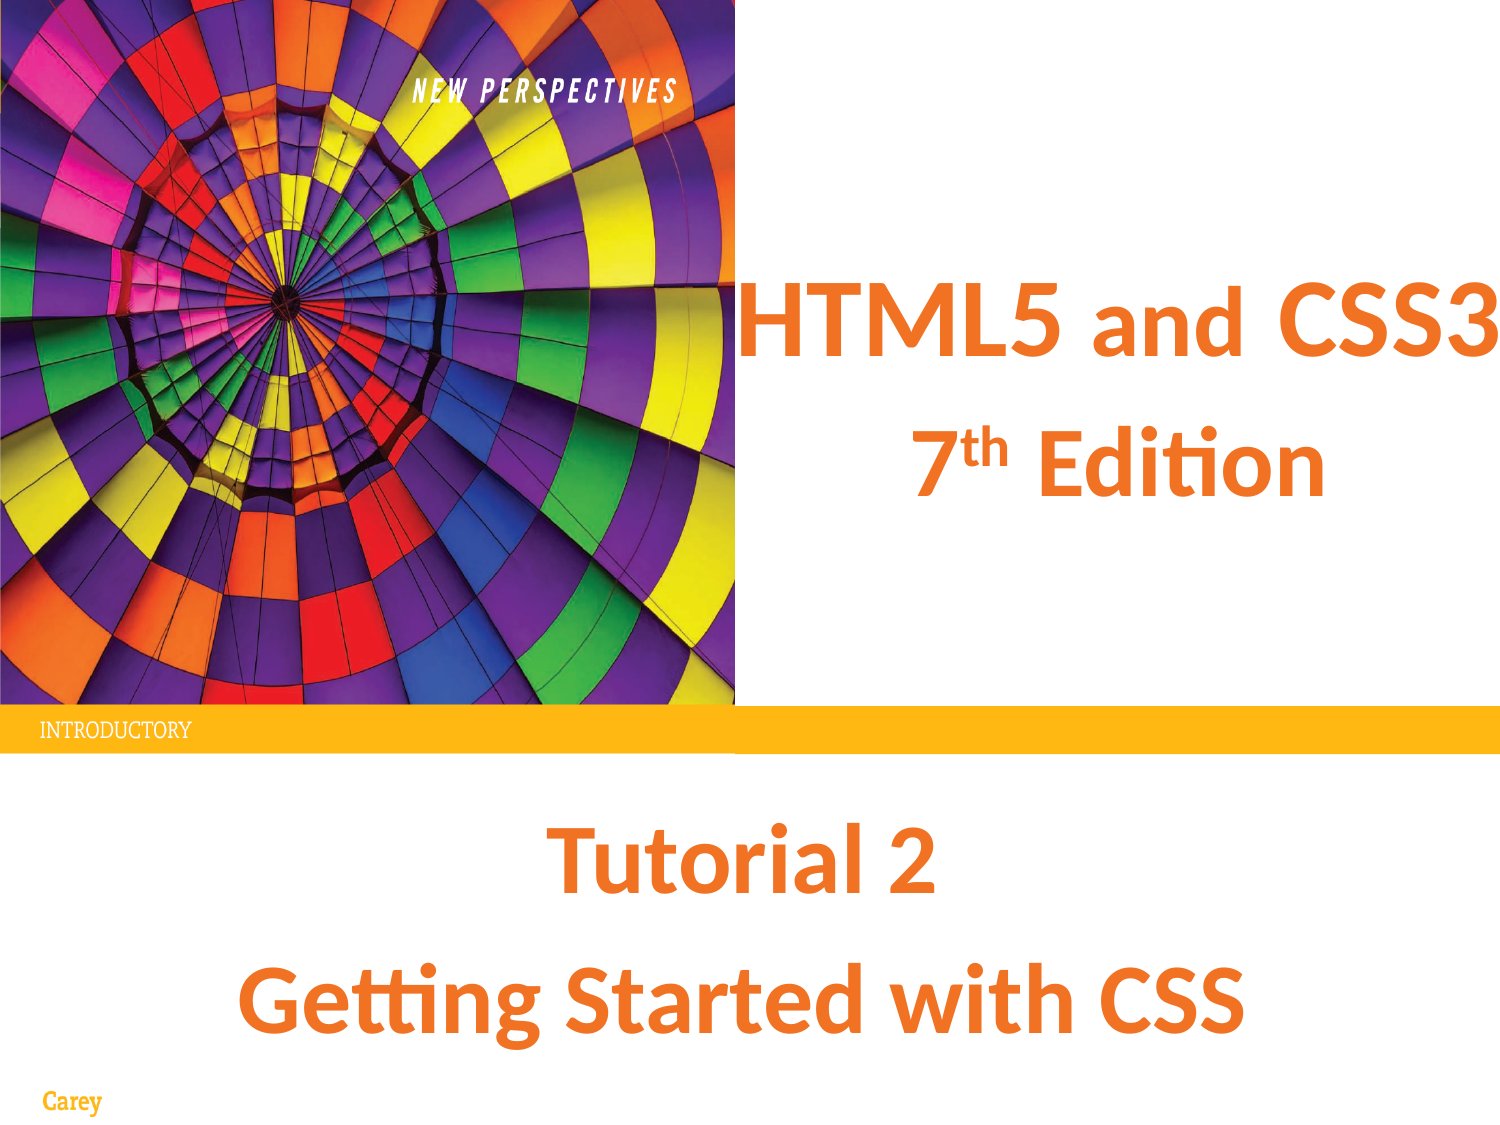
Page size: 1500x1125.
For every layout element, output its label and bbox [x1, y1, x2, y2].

picture [194, 790, 735, 910]
picture [5, 914, 735, 1073]
picture [0, 0, 735, 1125]
